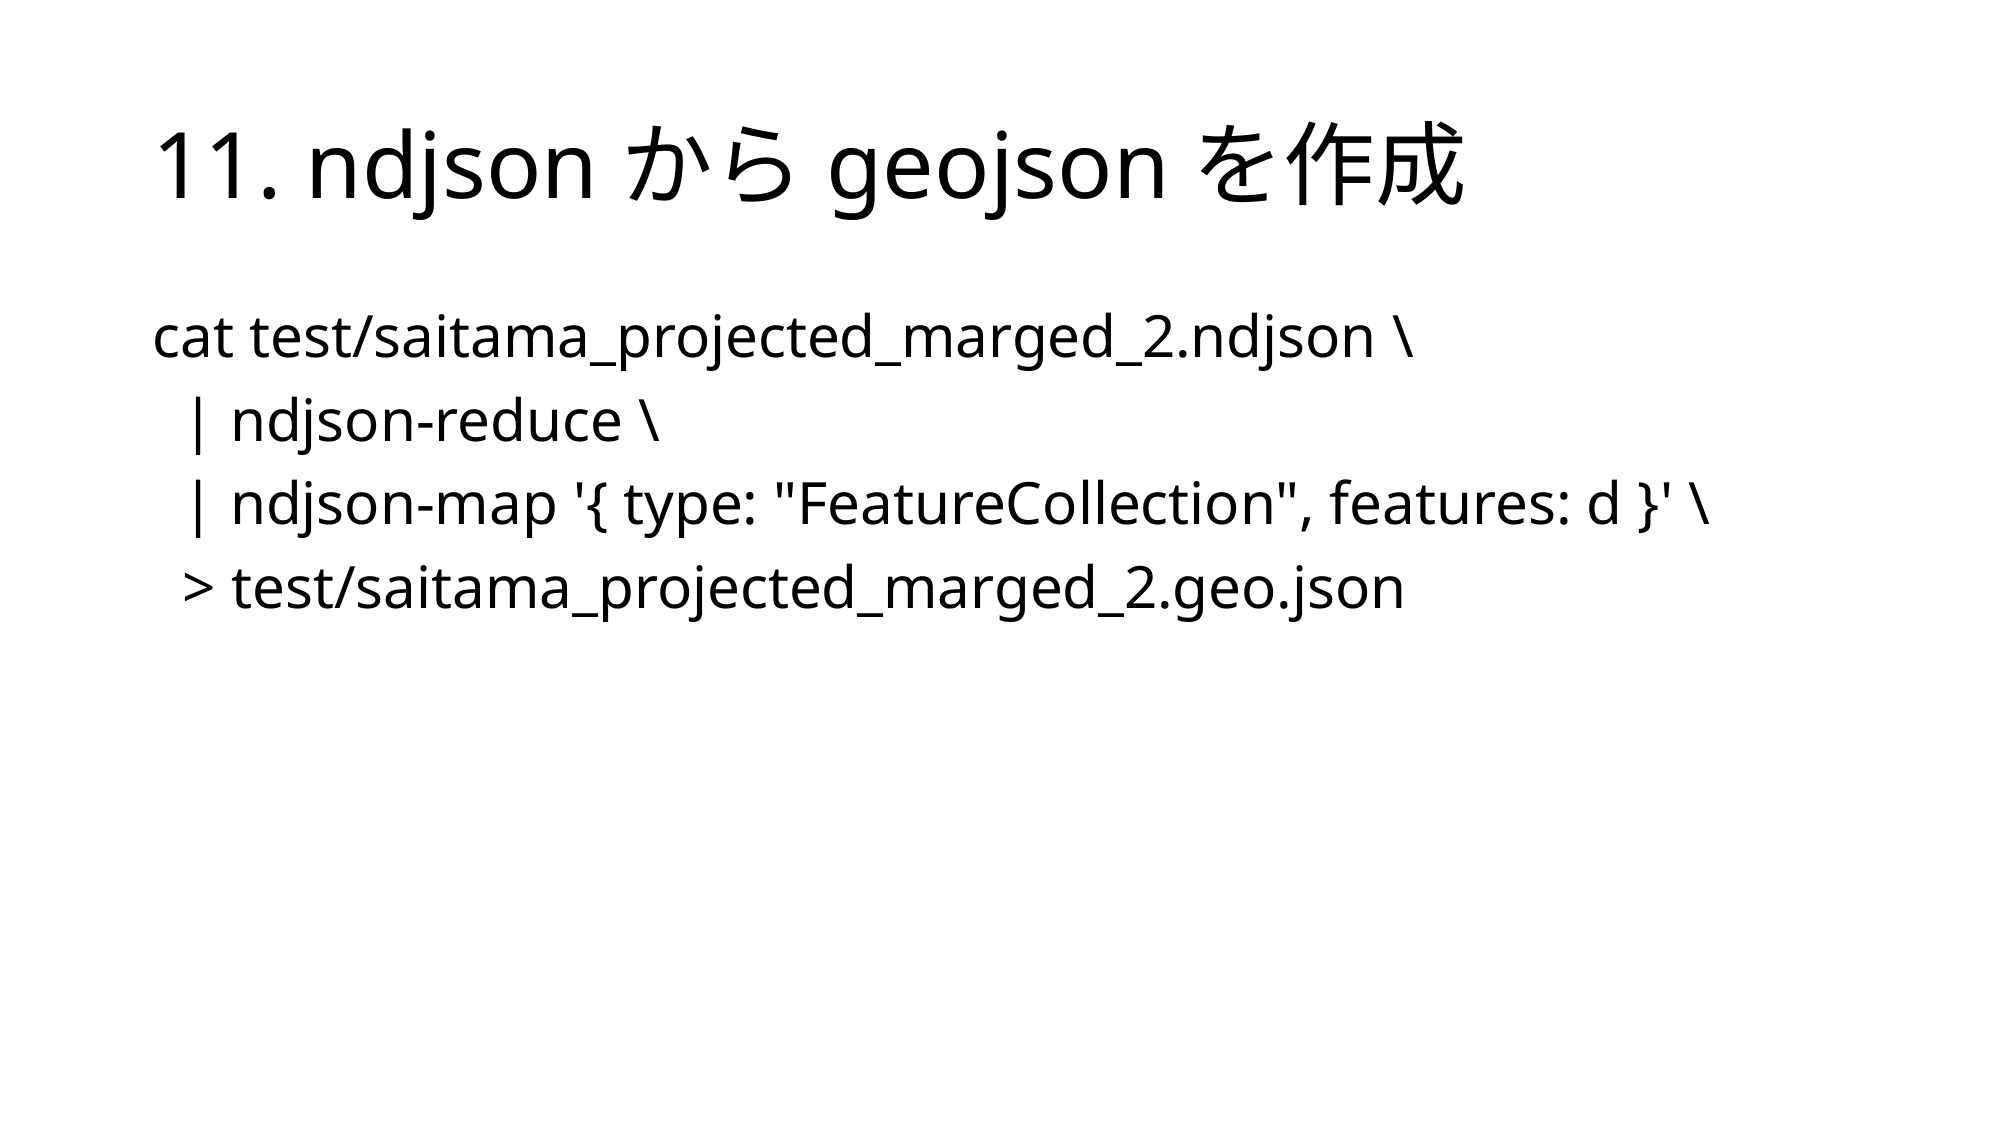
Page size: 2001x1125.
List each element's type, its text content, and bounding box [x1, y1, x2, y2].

title 11. ndjsonからgeojsonを作成 [137, 59, 1863, 278]
list cat test/saitama_projected_marged_2.ndjson \ | ndjson-reduce \ | ndjson-map '{ type: "FeatureCollection", features: d }' \ > test/saitama_projected_marged_2.geo.json [137, 299, 1863, 1014]
